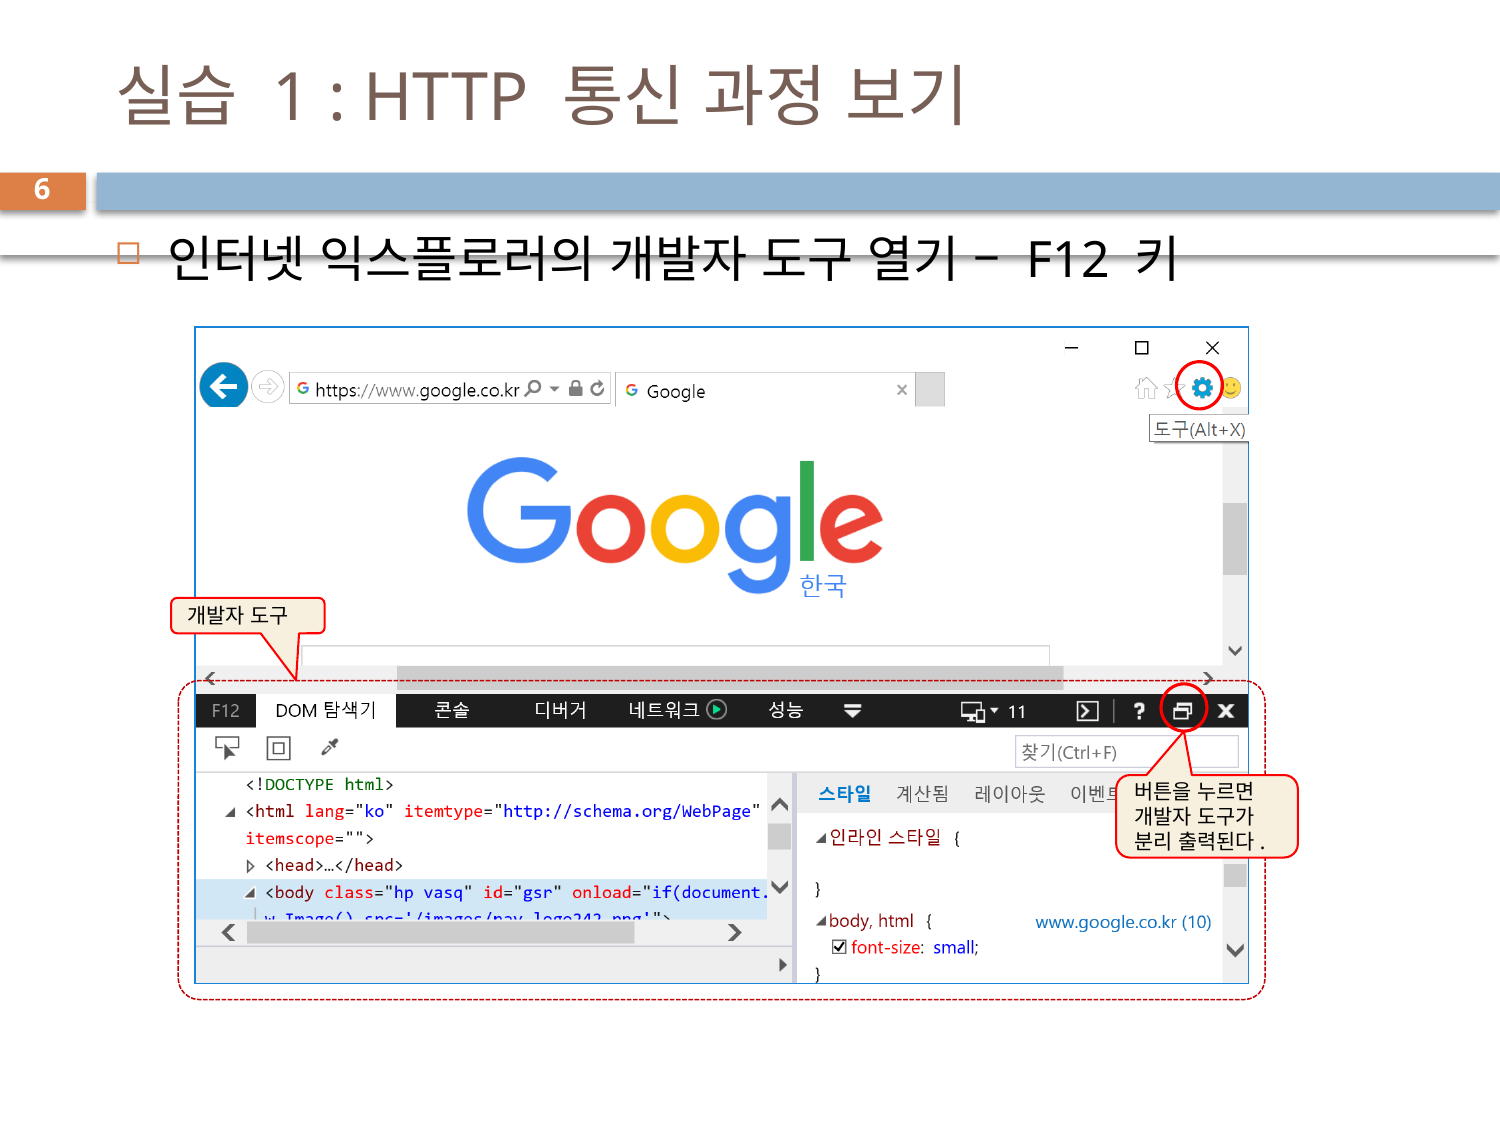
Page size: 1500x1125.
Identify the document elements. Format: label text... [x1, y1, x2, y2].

title 실습 1 : HTTP 통신 과정 보기 [100, 37, 1438, 149]
slide_number 6 [0, 170, 87, 211]
text_box 개발자 도구 [169, 596, 188, 635]
list 인터넷 익스플로러의 개발자 도구 열기 – F12 키 [100, 219, 1438, 1047]
picture [194, 325, 1249, 985]
text_box [176, 682, 1267, 1002]
text_box 버튼을 누르면 개발자 도구가 분리 출력된다. [1254, 773, 1300, 860]
